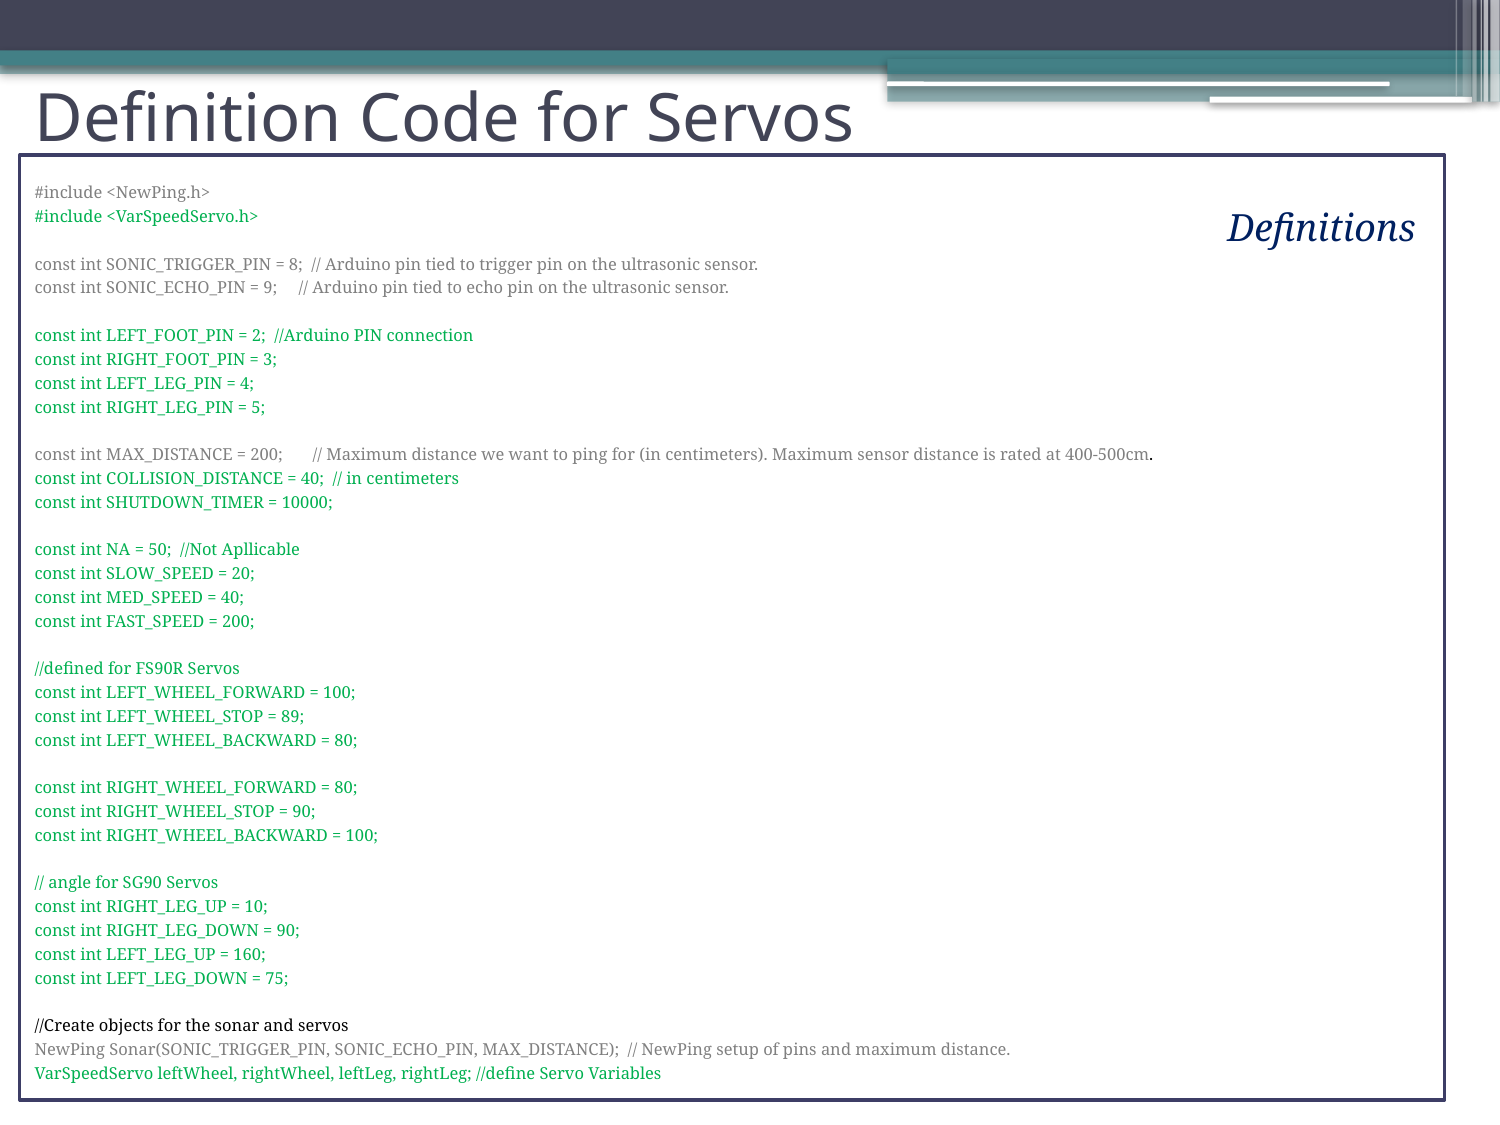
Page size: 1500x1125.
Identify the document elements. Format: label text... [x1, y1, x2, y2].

text_box Definitions [1212, 196, 1436, 256]
text_box [18, 153, 1446, 1102]
title Definition Code for Servos [19, 75, 1370, 153]
